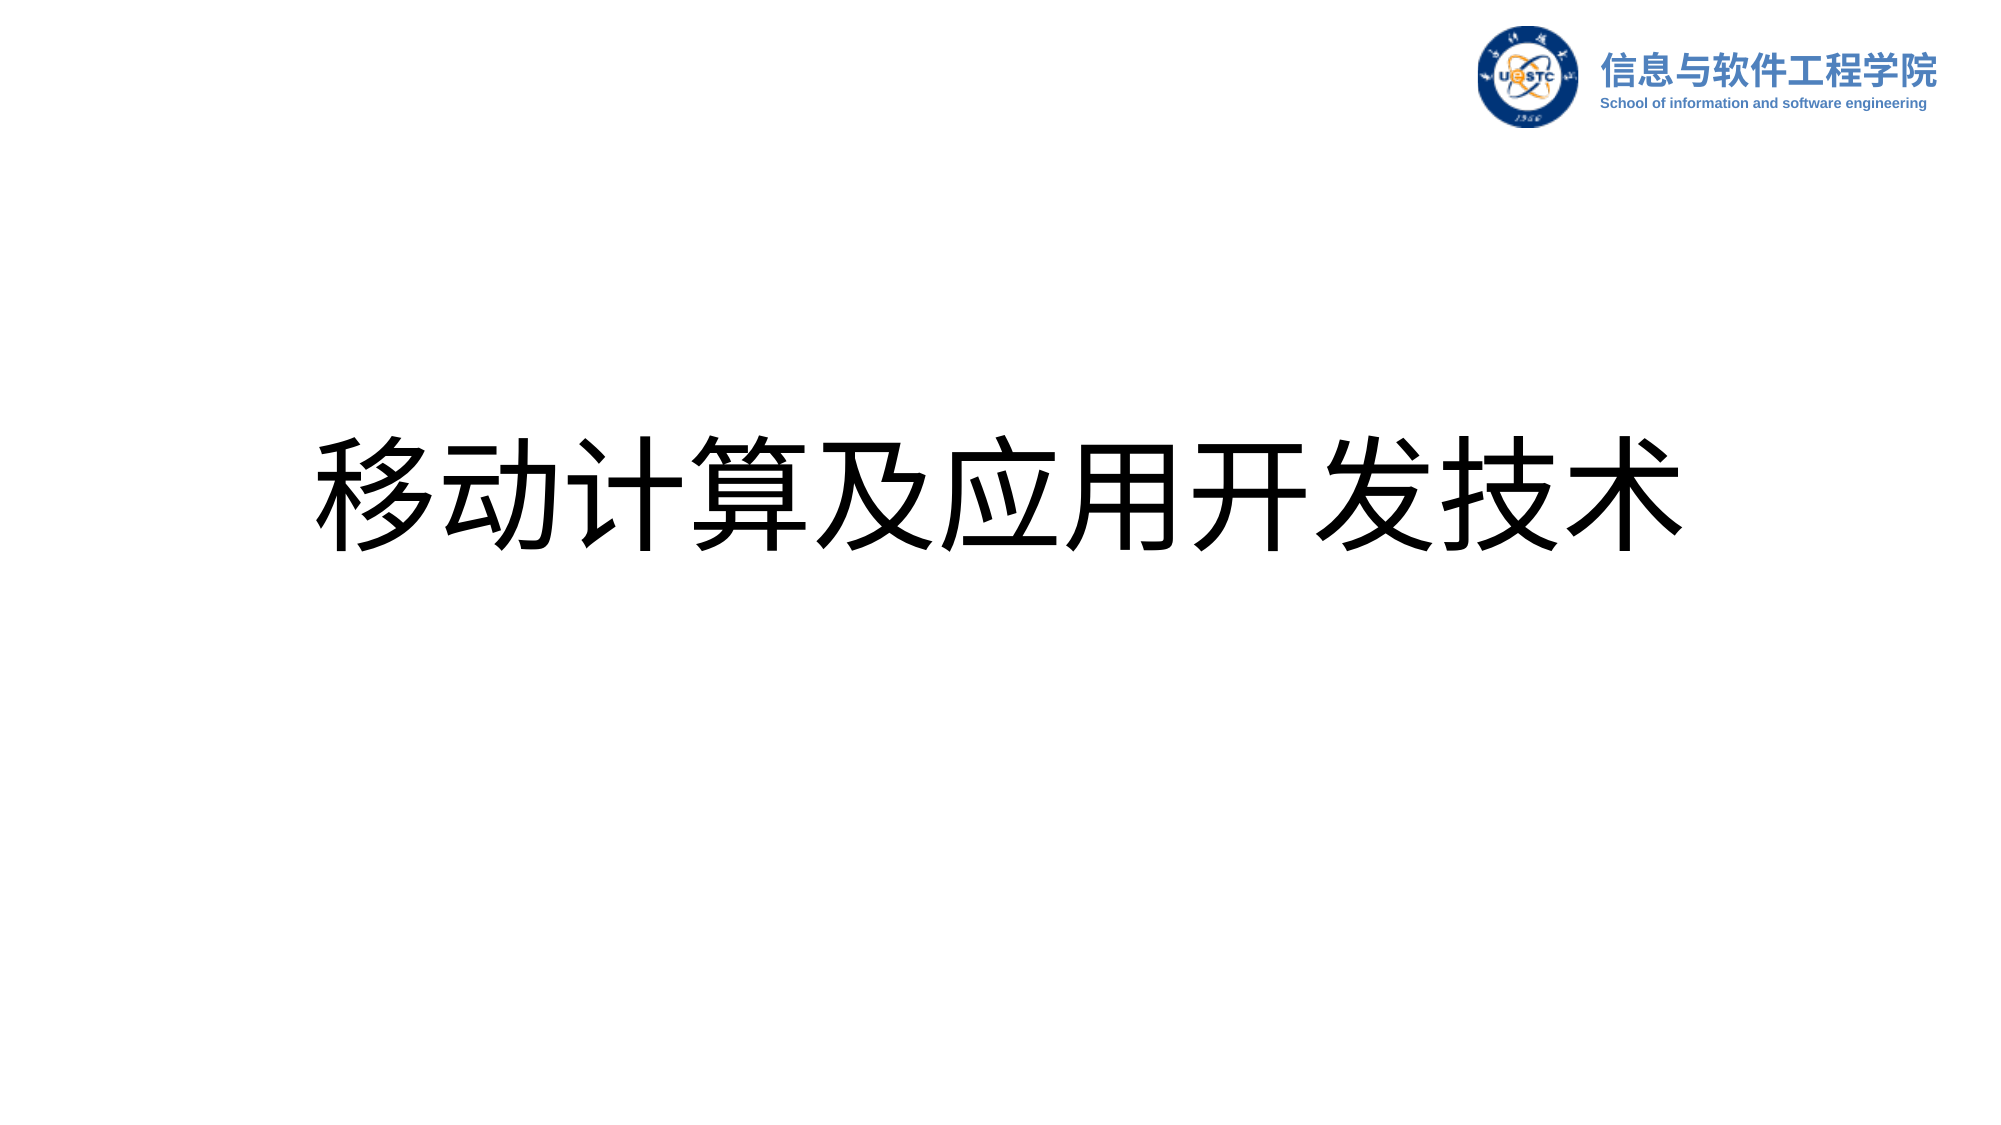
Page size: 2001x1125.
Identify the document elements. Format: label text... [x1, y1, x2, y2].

title 移动计算及应用开发技术 [249, 184, 1750, 576]
picture [1477, 26, 1586, 128]
